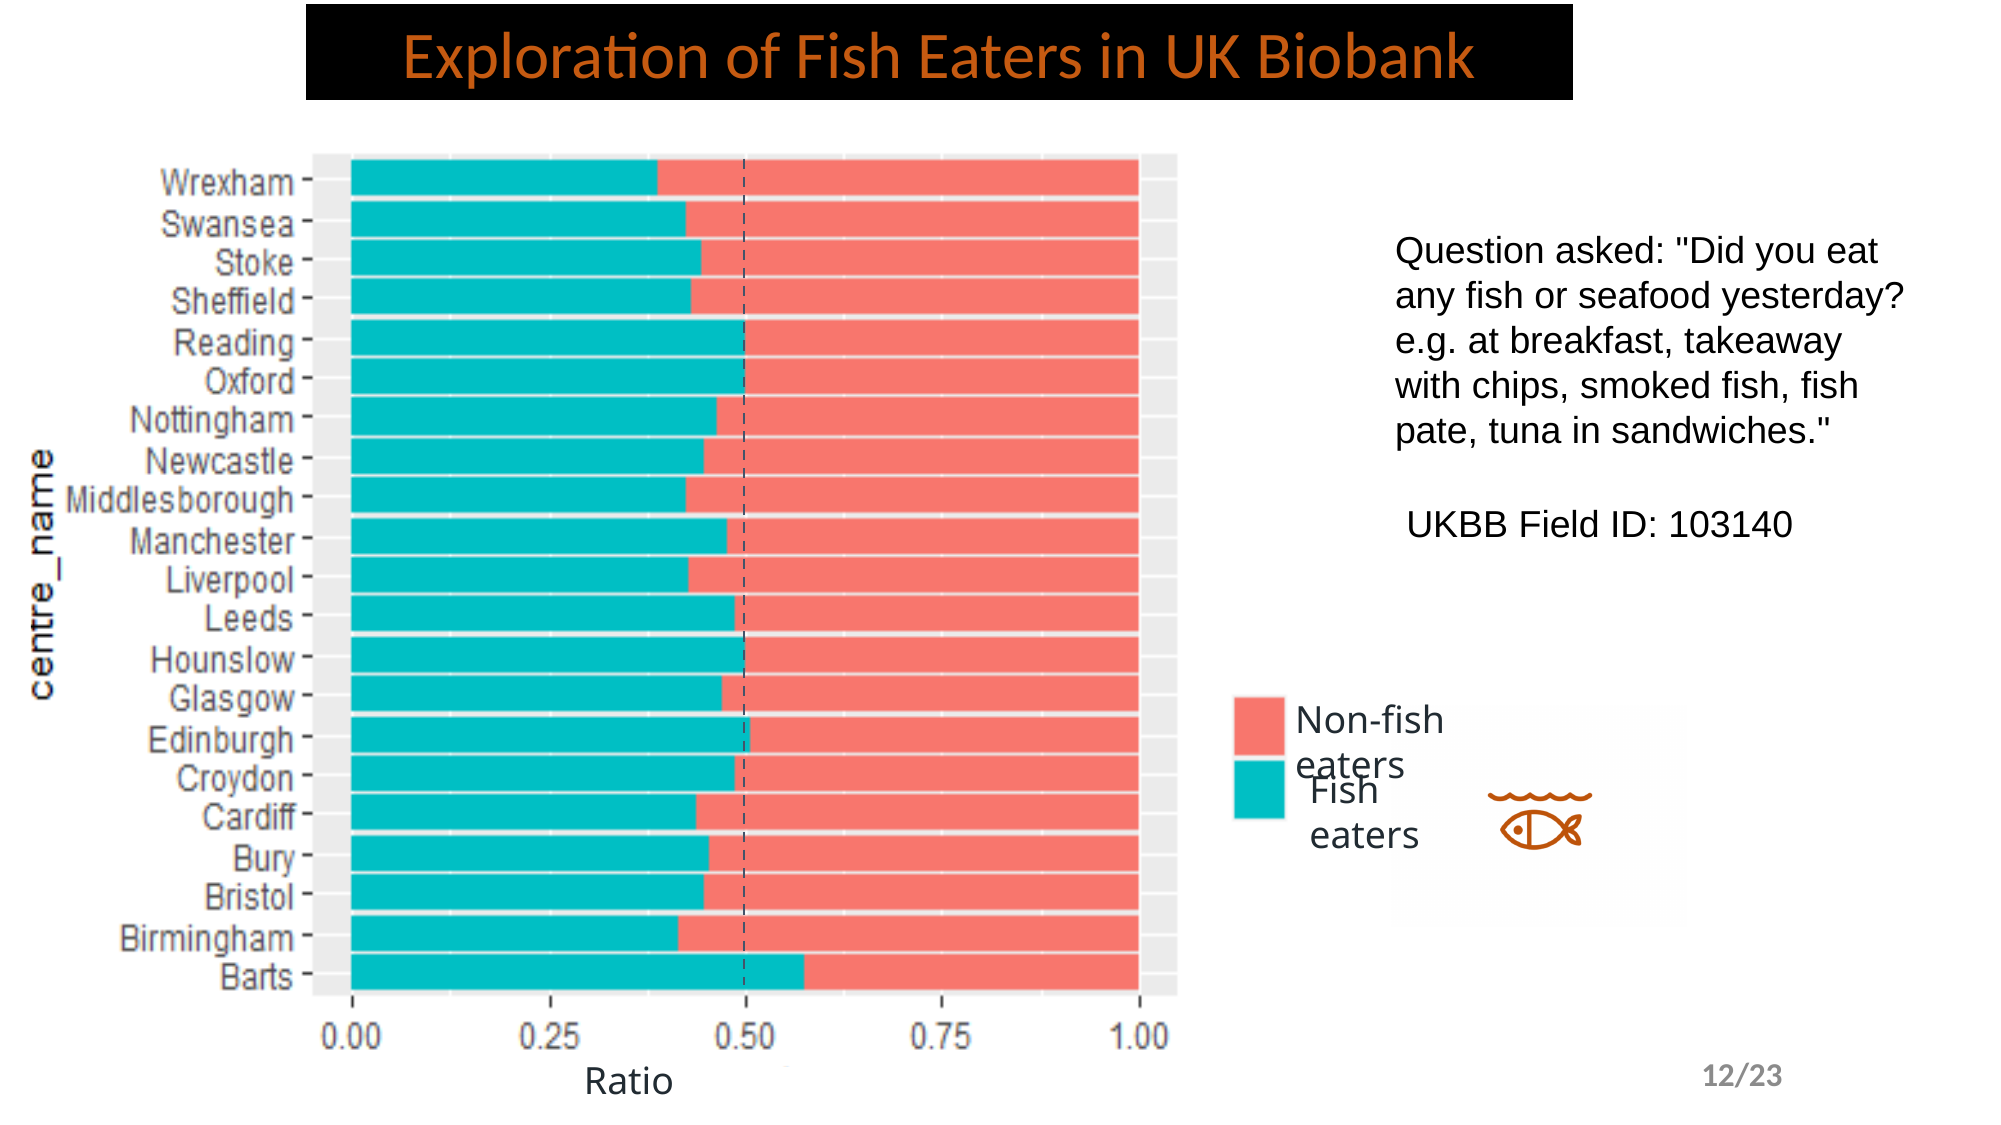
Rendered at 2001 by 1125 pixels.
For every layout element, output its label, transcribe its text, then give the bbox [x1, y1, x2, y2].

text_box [30, 145, 1545, 1067]
text_box Question asked: "Did you eat any fish or seafood yesterday? e.g. at breakfast, takeaway with chips, smoked fish, fish pate, tuna in sandwiches." [1545, 218, 1927, 459]
text_box Ratio [569, 1067, 744, 1110]
picture [1545, 705, 1687, 927]
text_box Exploration of Fish Eaters in UK Biobank [306, 4, 1573, 100]
text_box UKBB Field ID: 103140 [1545, 492, 1879, 552]
text_box 12/23 [1347, 1042, 1798, 1103]
